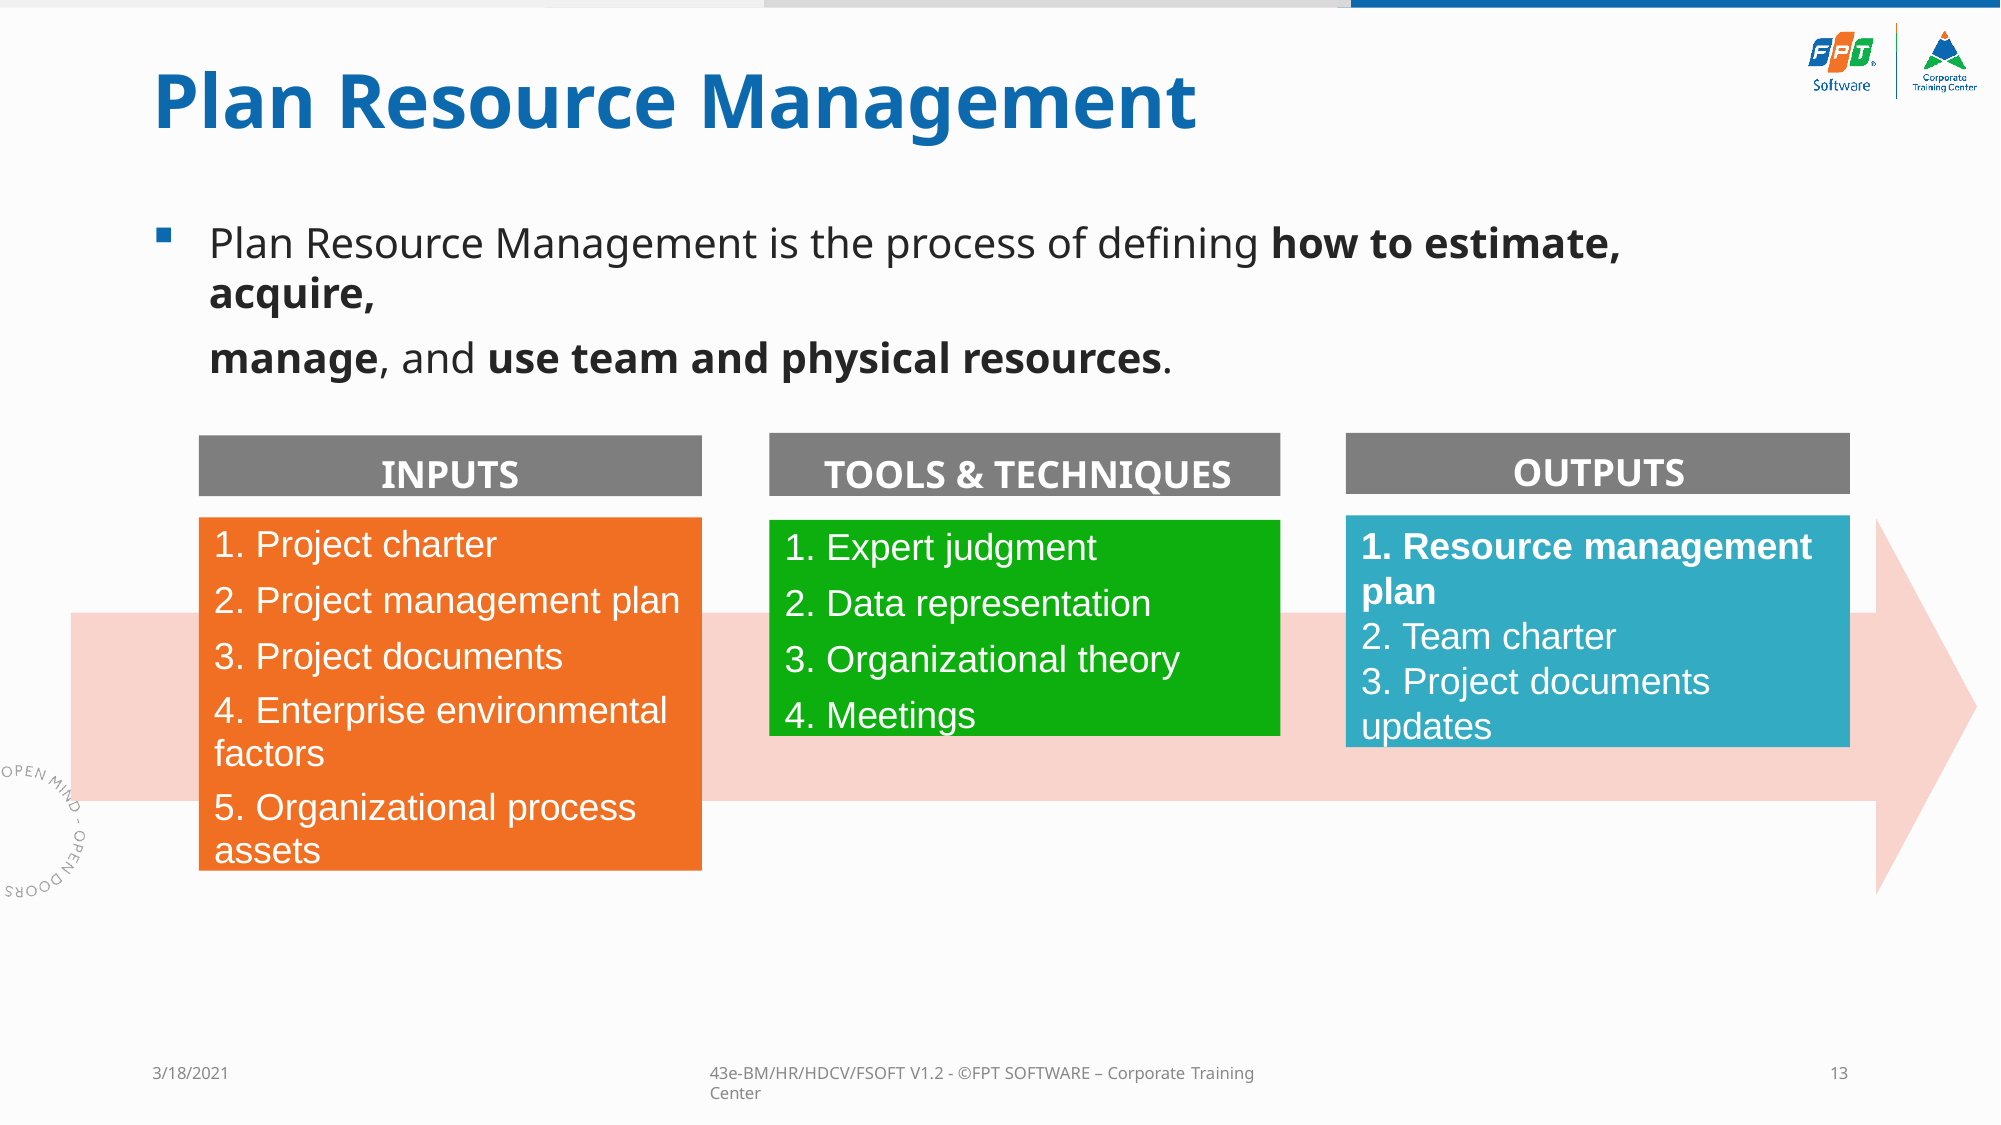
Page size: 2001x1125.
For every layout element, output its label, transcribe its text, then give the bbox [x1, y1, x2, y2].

slide_number 13 [1823, 1059, 1857, 1125]
text_box [70, 612, 198, 801]
footer 3/18/2021 [150, 1059, 231, 1125]
text_box TOOLS & TECHNIQUES [769, 432, 1281, 496]
text_box Resource management plan Team charter Project documents updates [1345, 515, 1850, 748]
title Plan Resource Management [150, 51, 1762, 242]
text_box OUTPUTS [1345, 432, 1850, 494]
text_box Plan Resource Management is the process of defining how to estimate, acquire, manage, and use team and physical resources. [150, 199, 1703, 382]
picture [1808, 23, 1977, 99]
text_box Expert judgment Data representation Organizational theory Meetings [769, 519, 1281, 736]
text_box Project charter Project management plan Project documents Enterprise environmental factors Organizational process assets [198, 517, 702, 871]
text_box INPUTS [198, 435, 702, 497]
picture [0, 740, 110, 917]
text_box [702, 518, 1977, 895]
slide_number 43e-BM/HR/HDCV/FSOFT V1.2 - ©FPT SOFTWARE – Corporate Training Center [707, 1059, 1294, 1125]
